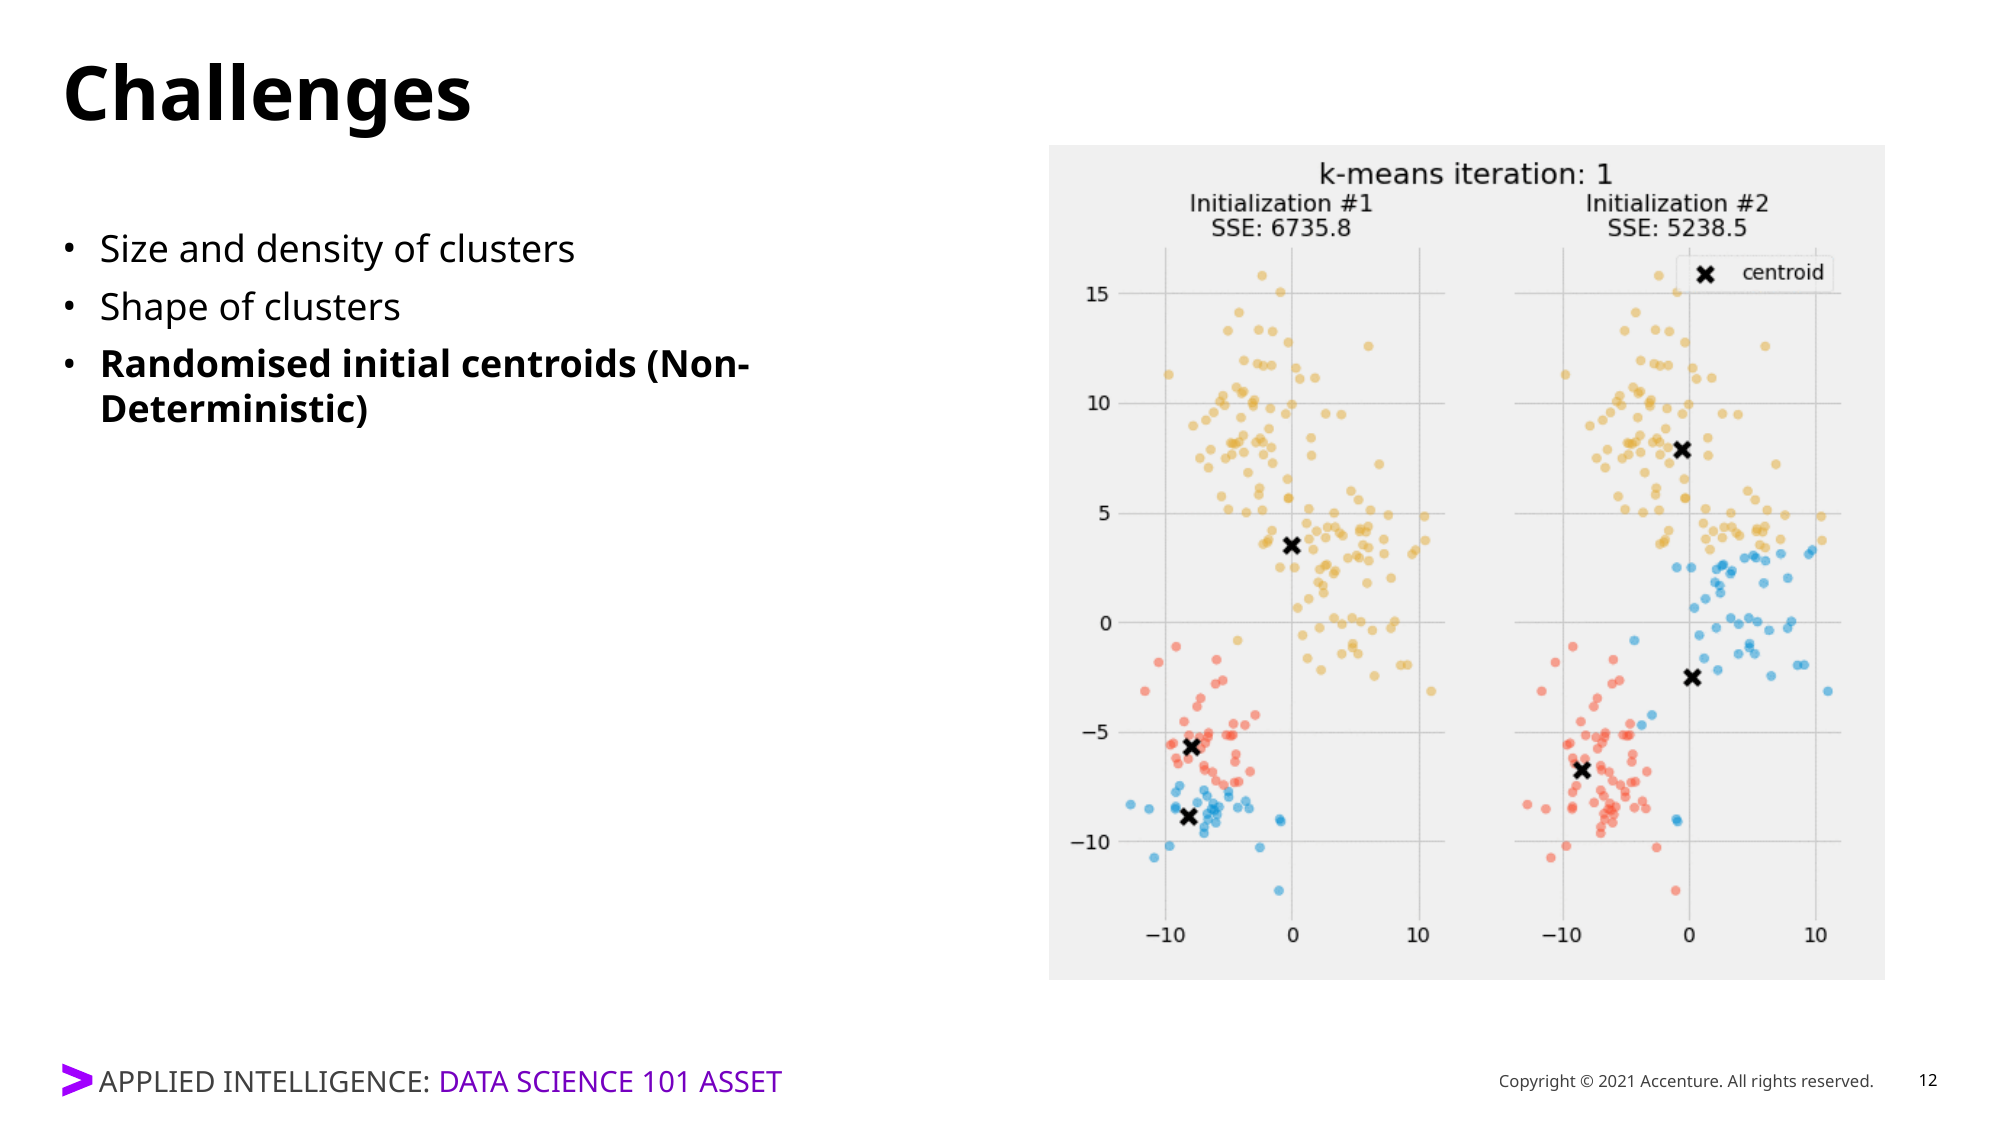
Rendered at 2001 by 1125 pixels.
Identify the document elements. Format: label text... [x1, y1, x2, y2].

slide_number 12 [1883, 1064, 1938, 1098]
picture [1049, 145, 1885, 980]
title Challenges [62, 62, 1938, 225]
footer Copyright © 2021 Accenture. All rights reserved. [1200, 1064, 1875, 1097]
list Size and density of clusters Shape of clusters Randomised initial centroids (Non-Deterministic) [62, 225, 884, 1036]
